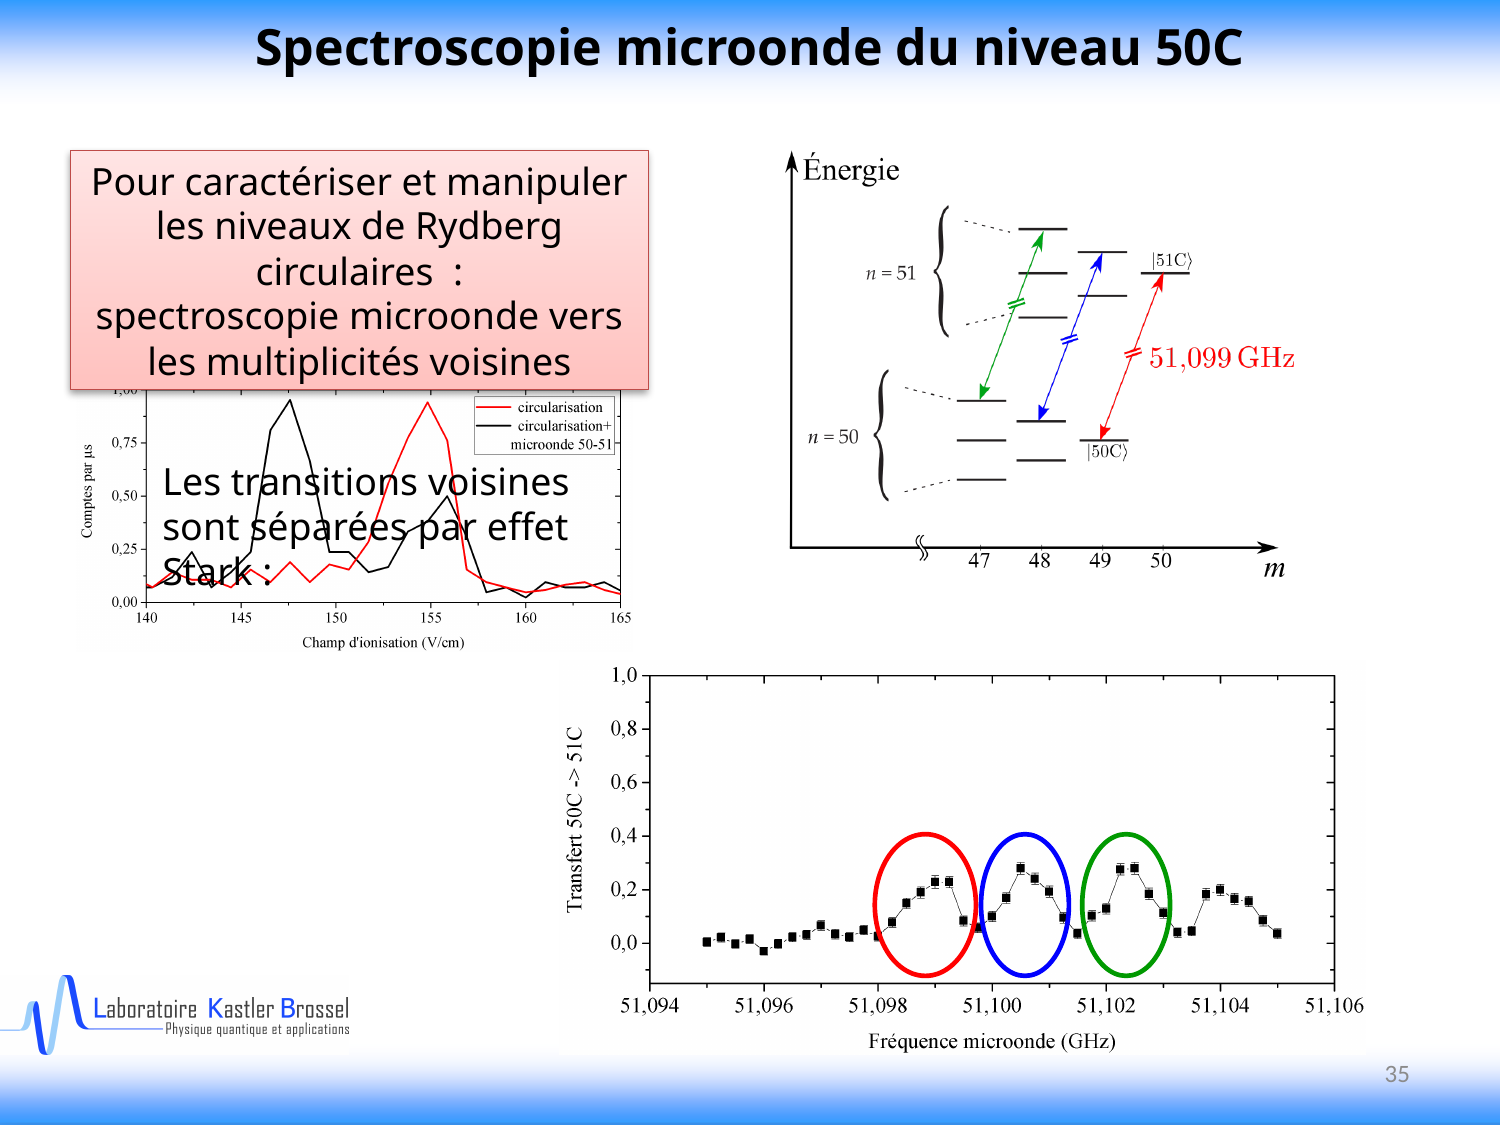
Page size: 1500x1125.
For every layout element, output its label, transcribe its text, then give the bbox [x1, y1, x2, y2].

slide_number 35 [1074, 1042, 1425, 1103]
title Spectroscopie microonde du niveau 50C [0, 0, 1500, 90]
text_box Pour caractériser et manipuler les niveaux de Rydberg circulaires : spectroscopie microonde vers les multiplicités voisines [70, 150, 649, 390]
picture [0, 90, 1500, 1125]
